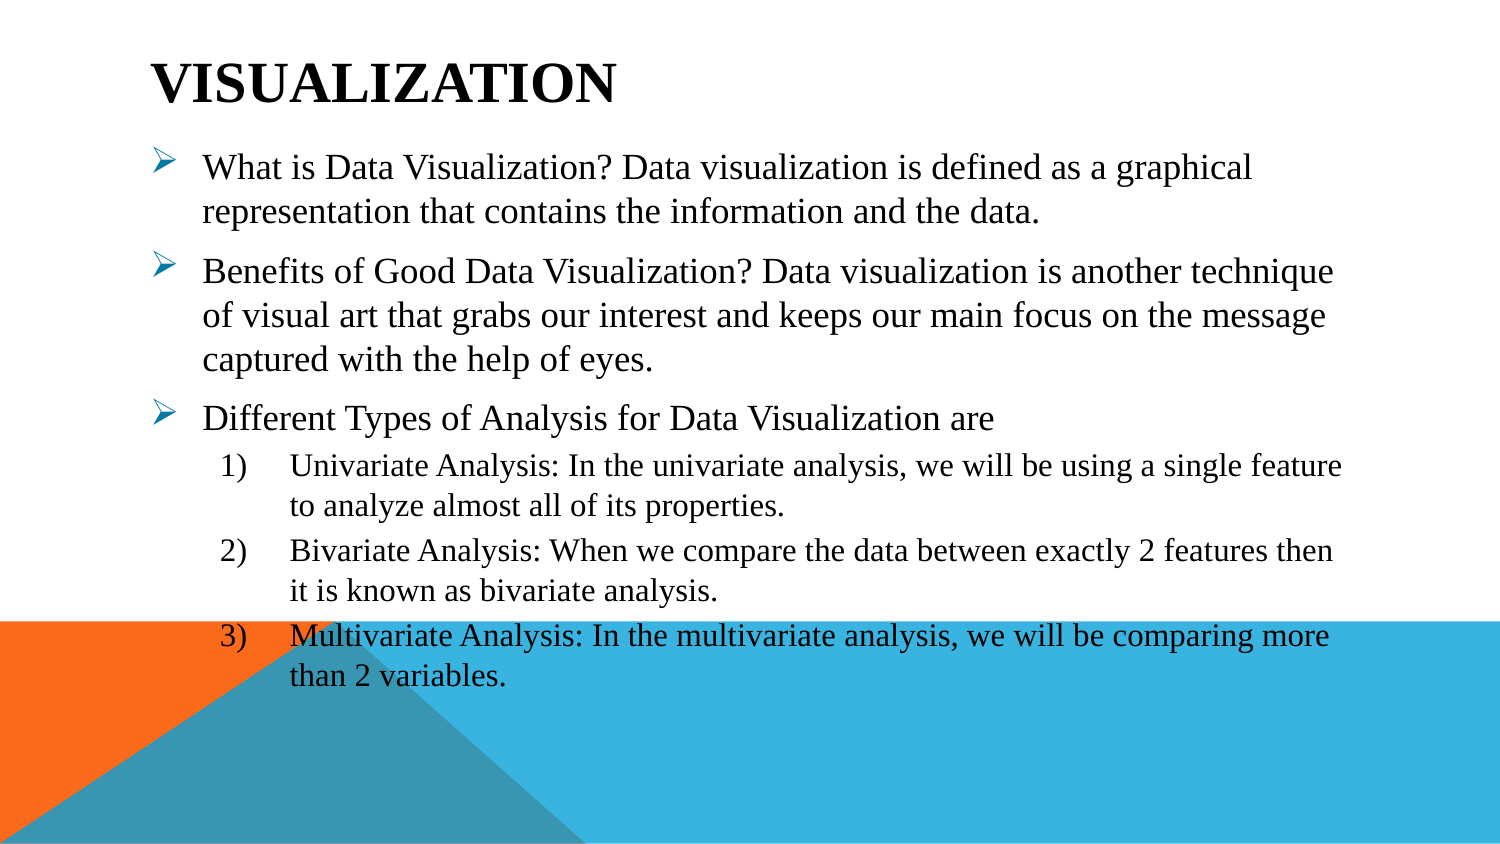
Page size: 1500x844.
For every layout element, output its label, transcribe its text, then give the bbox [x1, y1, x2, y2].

title VisualiZation [135, 45, 1369, 113]
list What is Data Visualization? Data visualization is defined as a graphical representation that contains the information and the data. Benefits of Good Data Visualization? Data visualization is another technique of visual art that grabs our interest and keeps our main focus on the message captured with the help of eyes. Different Types of Analysis for Data Visualization are Univariate Analysis: In the univariate analysis, we will be using a single feature to analyze almost all of its properties. Bivariate Analysis: When we compare the data between exactly 2 features then it is known as bivariate analysis. Multivariate Analysis: In the multivariate analysis, we will be comparing more than 2 variables. [135, 135, 1369, 706]
